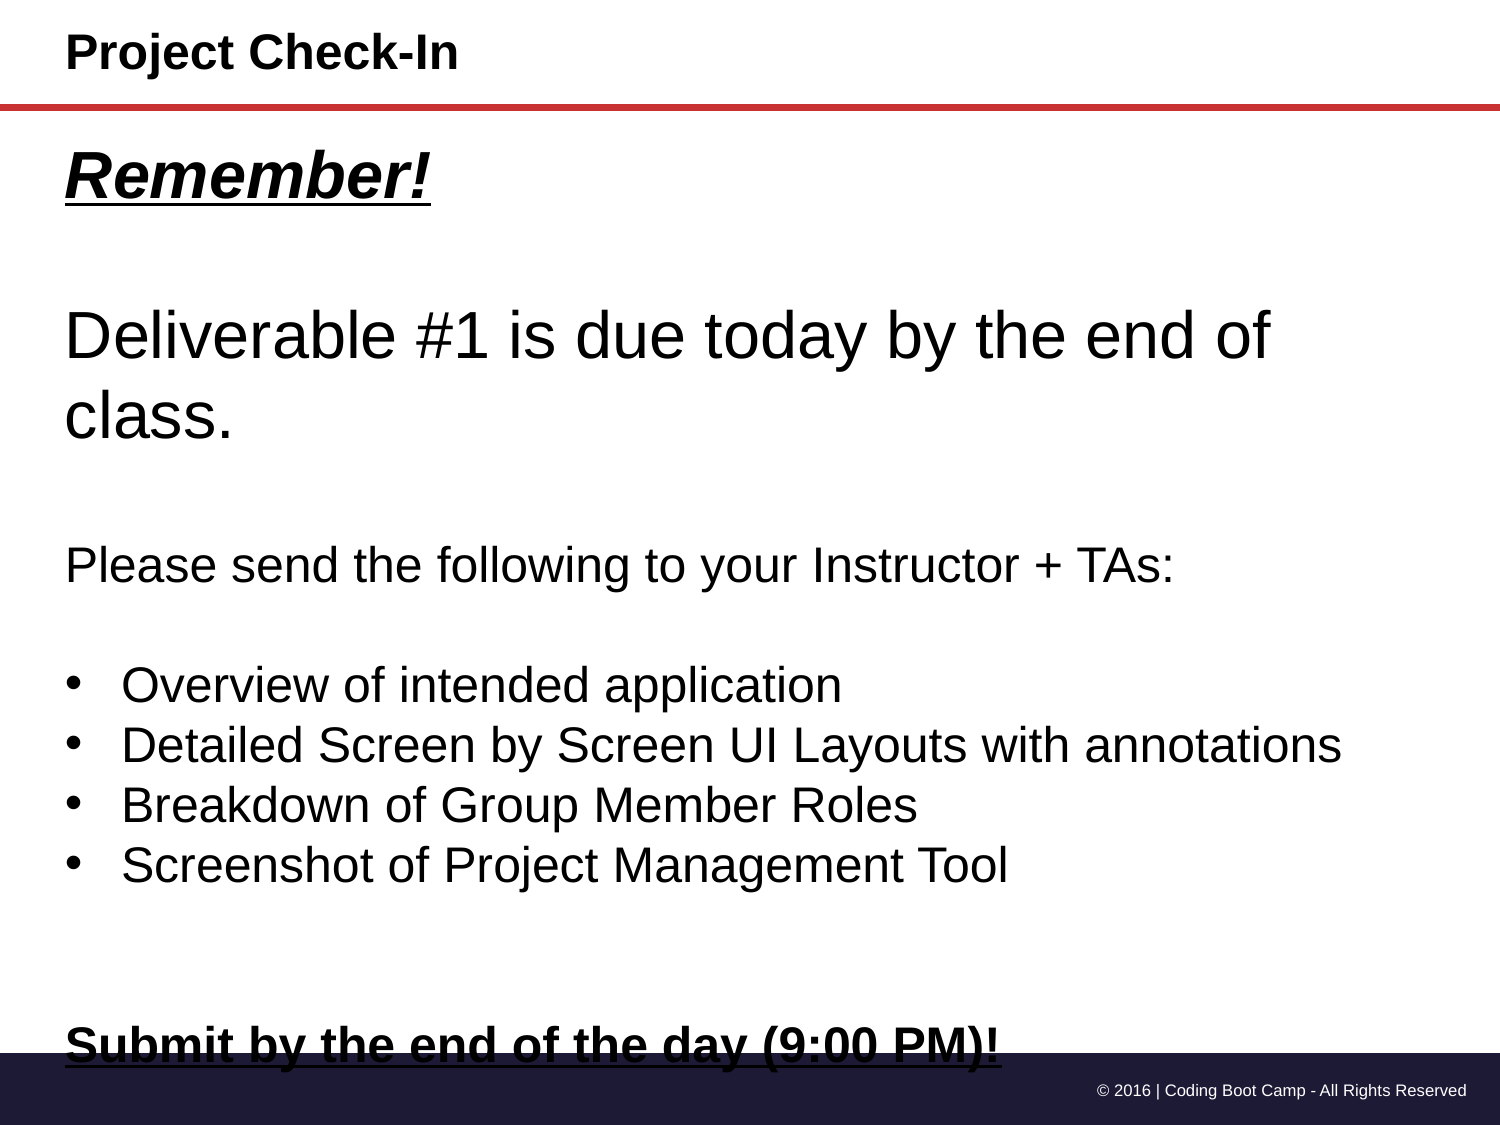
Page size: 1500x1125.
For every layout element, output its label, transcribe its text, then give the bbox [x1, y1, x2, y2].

title Project Check-In [50, 0, 1425, 108]
text_box Remember! Deliverable #1 is due today by the end of class. Please send the following to your Instructor + TAs: Overview of intended application Detailed Screen by Screen UI Layouts with annotations Breakdown of Group Member Roles Screenshot of Project Management Tool Submit by the end of the day (9:00 PM)! [49, 124, 1475, 1080]
